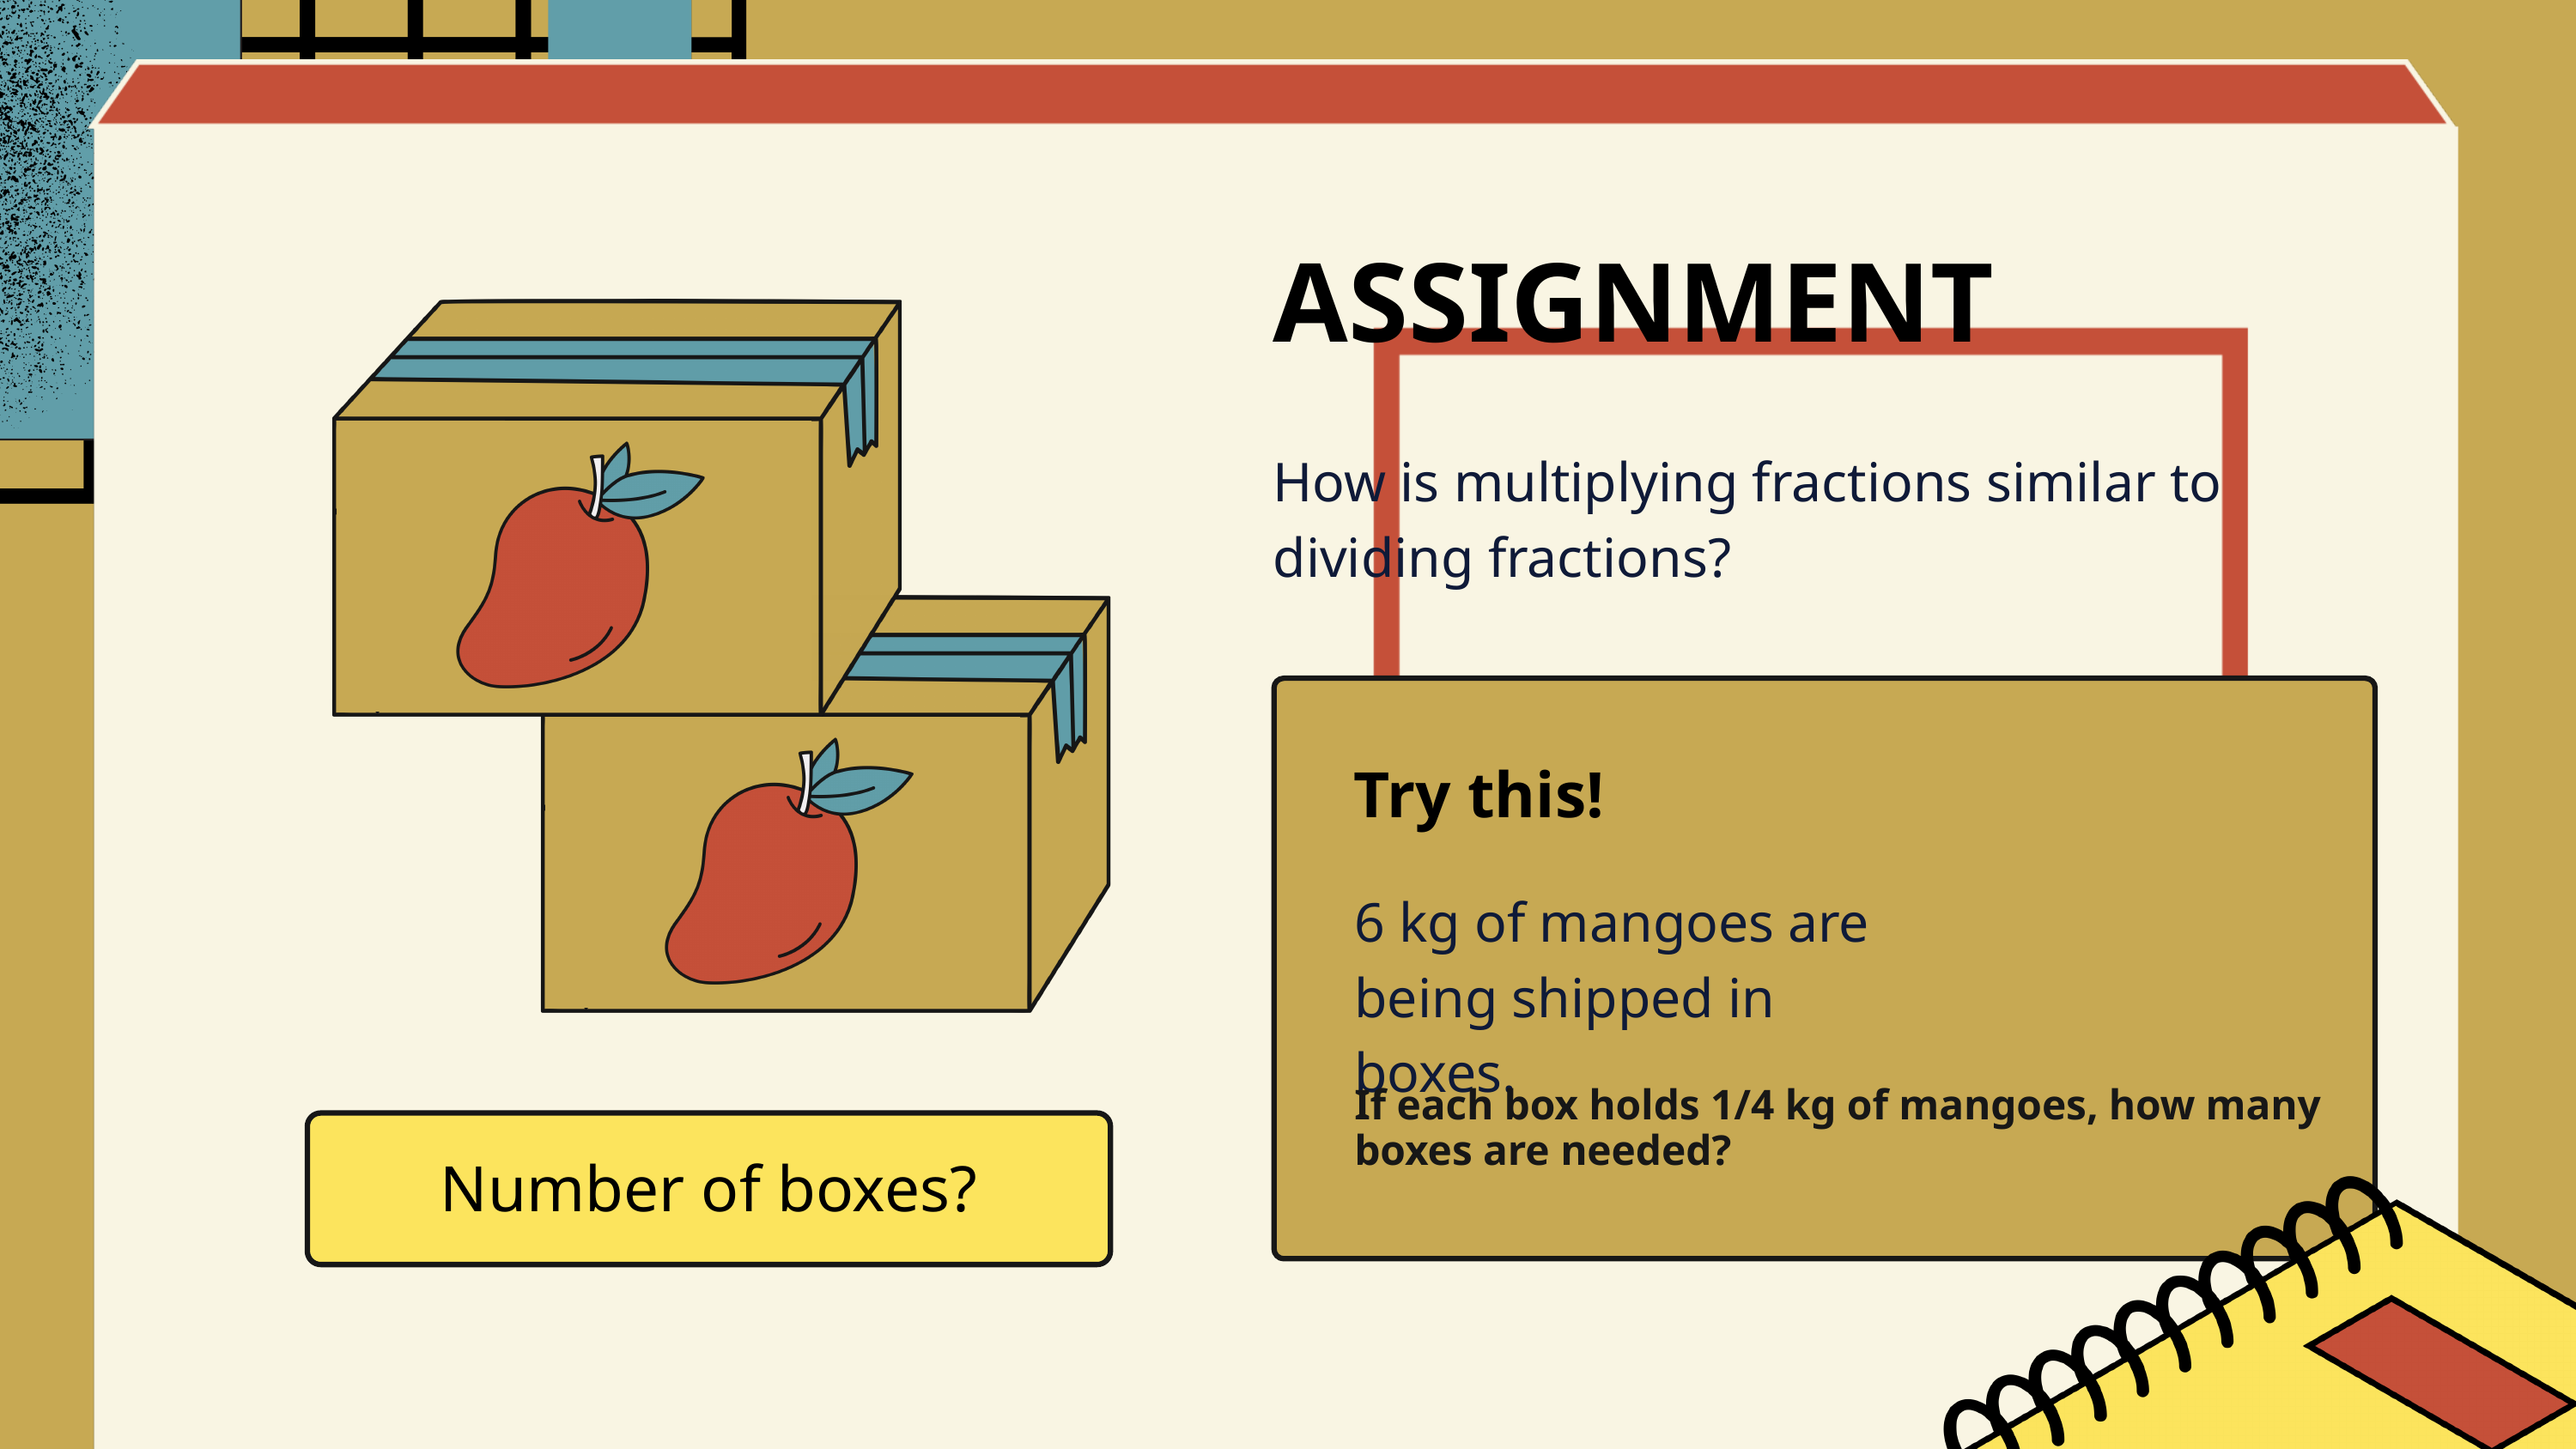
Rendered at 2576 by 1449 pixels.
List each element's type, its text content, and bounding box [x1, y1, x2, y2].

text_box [307, 1113, 1111, 1265]
text_box How is multiplying fractions similar to dividing fractions? [1273, 437, 2294, 588]
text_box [540, 595, 1111, 1013]
text_box [87, 59, 2459, 1449]
text_box [1928, 1174, 2576, 1449]
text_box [331, 298, 902, 717]
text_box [1273, 677, 2376, 1259]
text_box ASSIGNMENT [1273, 232, 2294, 364]
text_box [0, 0, 747, 504]
